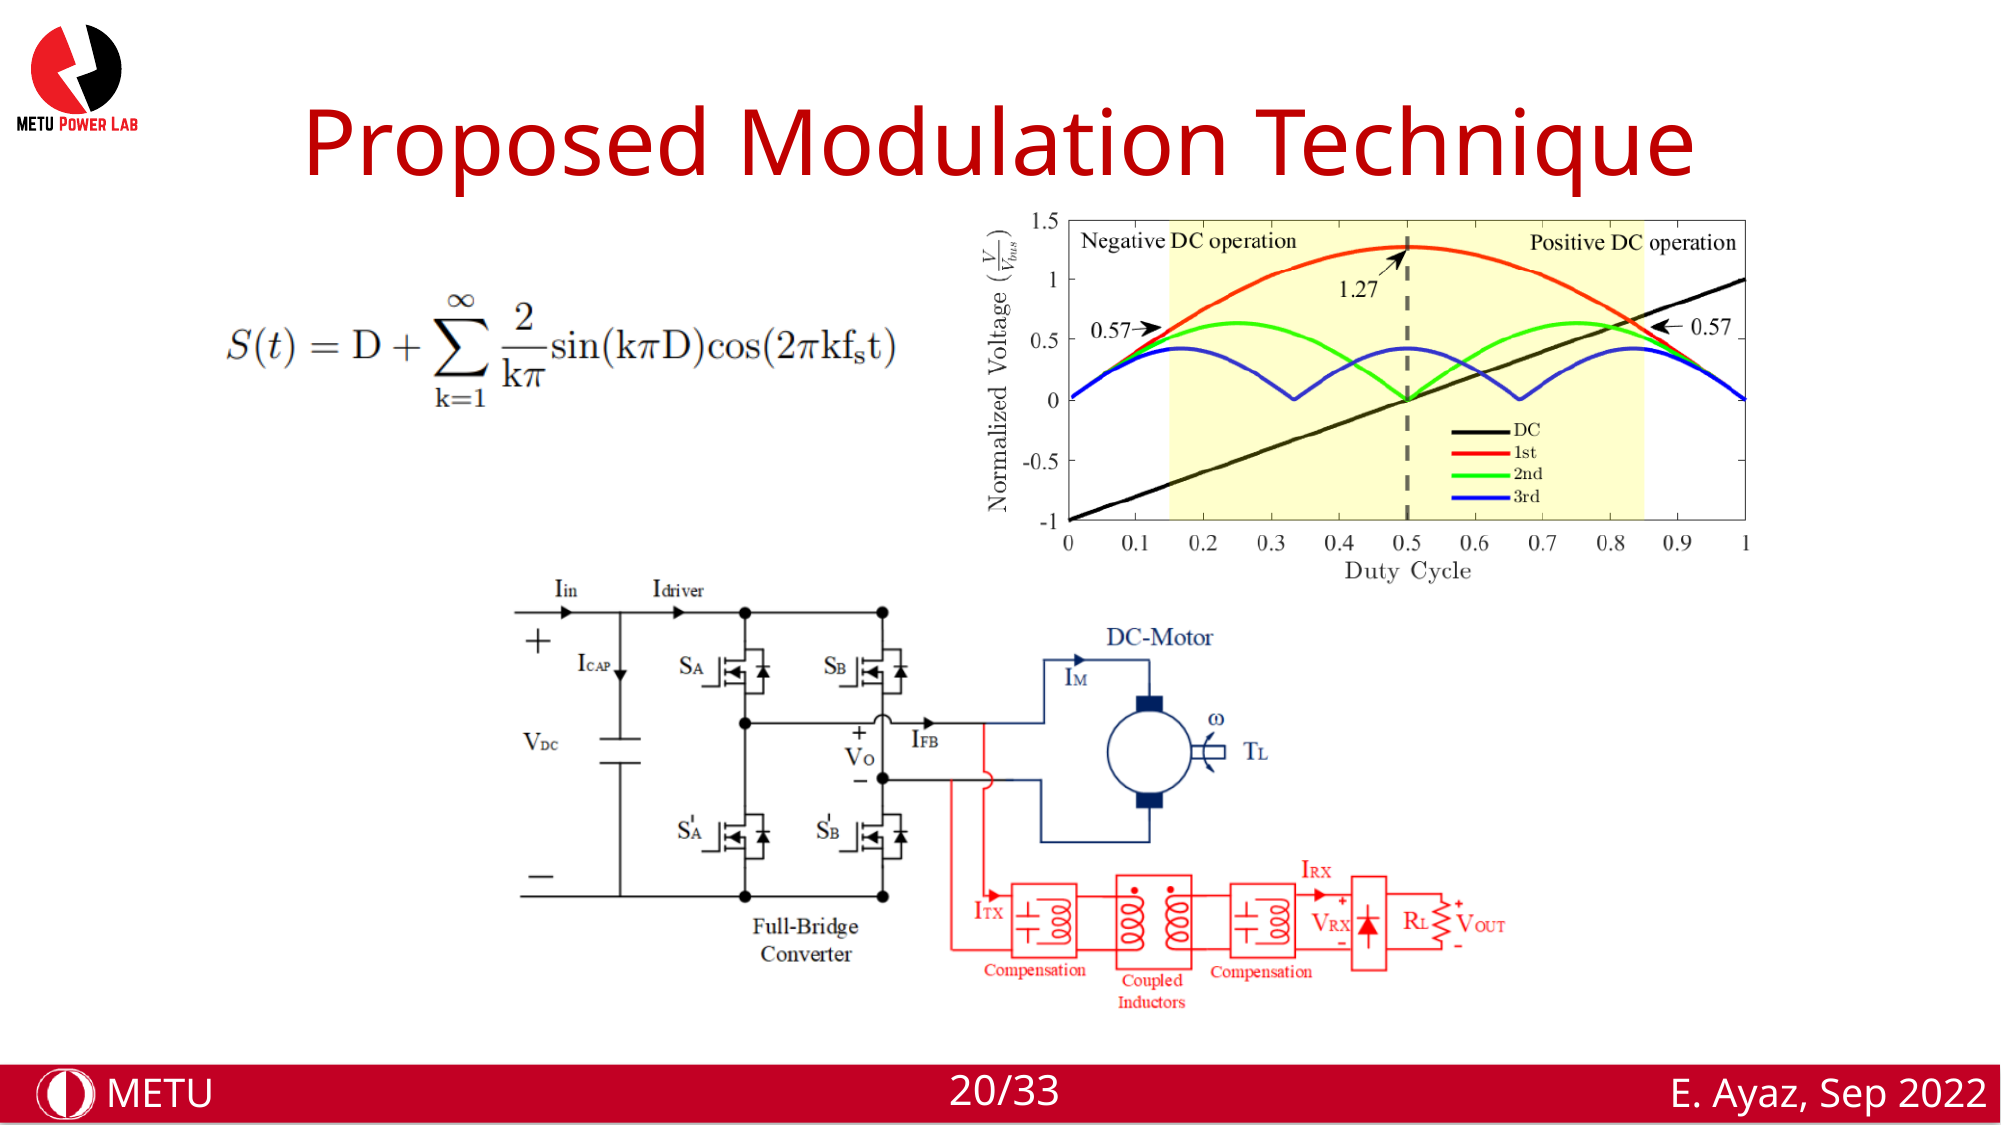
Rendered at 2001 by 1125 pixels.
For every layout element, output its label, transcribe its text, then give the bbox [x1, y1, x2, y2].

title Proposed Modulation Technique [99, 45, 1900, 233]
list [145, 246, 909, 435]
picture [418, 205, 1776, 1037]
picture [30, 1068, 99, 1120]
